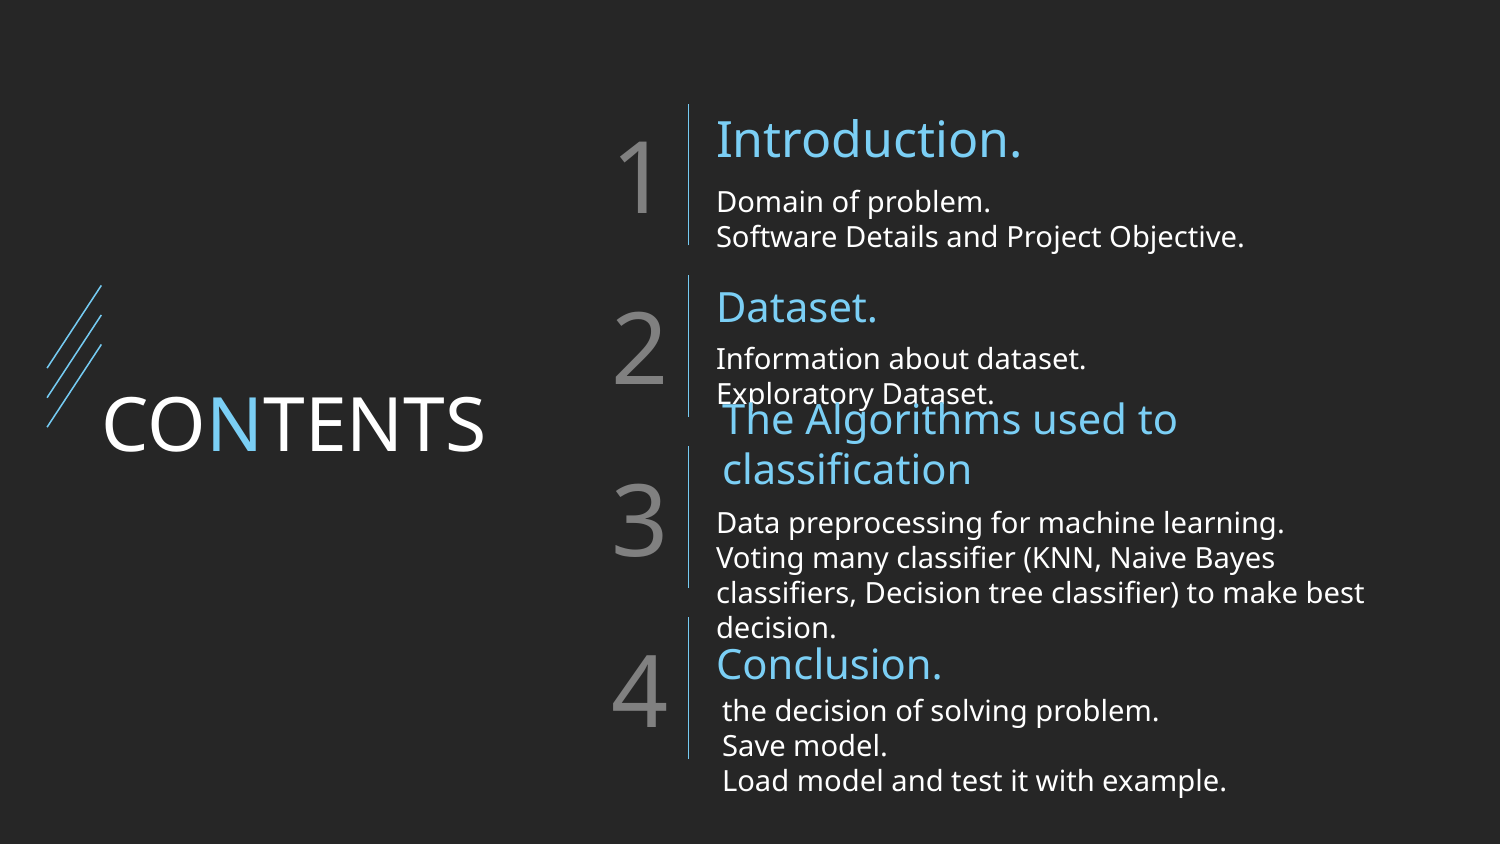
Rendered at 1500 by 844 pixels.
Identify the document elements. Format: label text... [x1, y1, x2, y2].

text_box The Algorithms used to classification [708, 428, 1412, 500]
text_box Domain of problem. Software Details and Project Objective. [702, 176, 1406, 277]
text_box CONTENTS [88, 338, 597, 504]
text_box Dataset. [702, 277, 1406, 333]
text_box the decision of solving problem. Save model. Load model and test it with example. [708, 685, 1412, 809]
text_box Conclusion. [702, 621, 1406, 695]
text_box Data preprocessing for machine learning. Voting many classifier (KNN, Naive Bayes classifiers, Decision tree classifier) to make best decision. [702, 497, 1406, 621]
text_box Introduction. [702, 85, 1406, 175]
text_box Information about dataset. Exploratory Dataset. [702, 333, 1406, 434]
